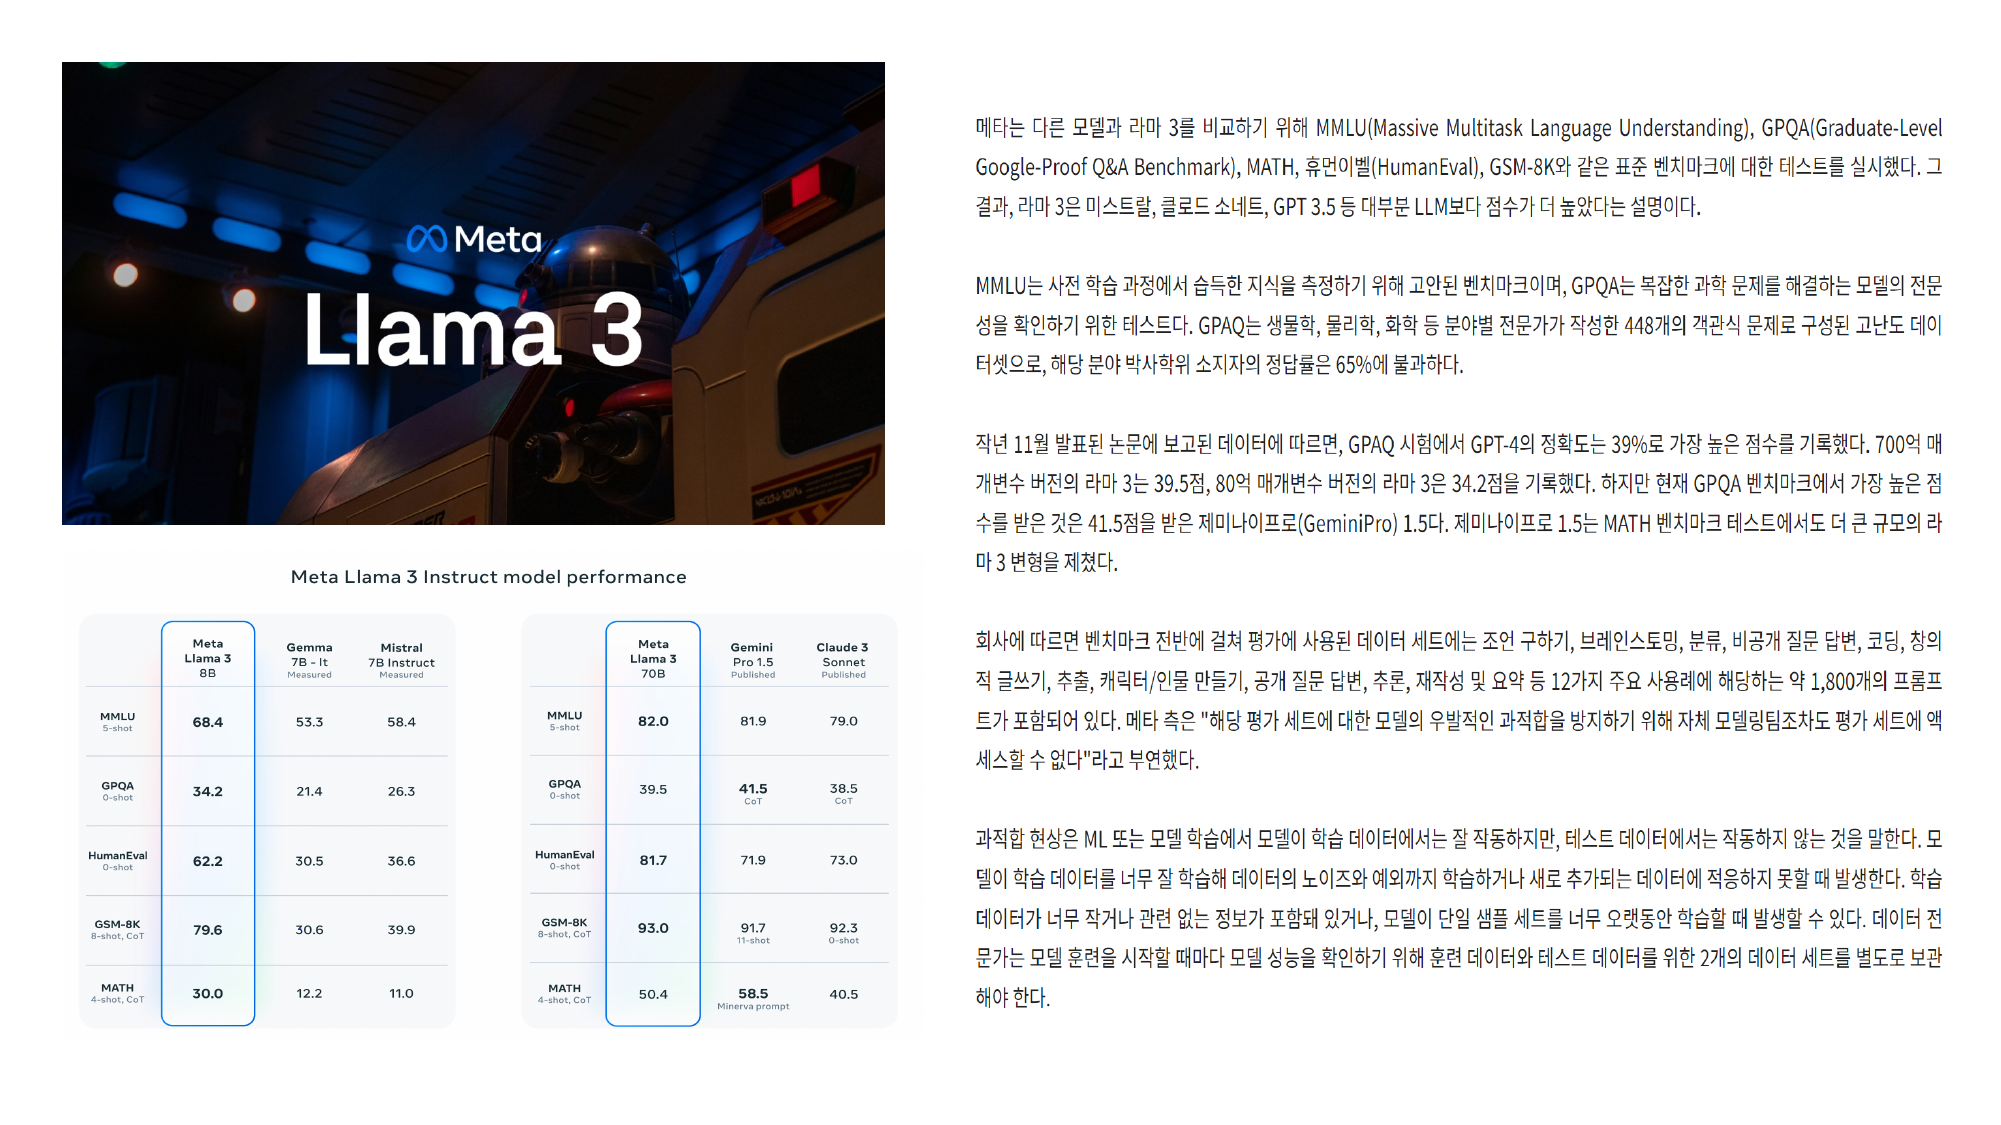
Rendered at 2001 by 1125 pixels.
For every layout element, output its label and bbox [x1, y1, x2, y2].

picture [962, 99, 1961, 1026]
picture [62, 62, 885, 526]
picture [62, 549, 926, 1038]
